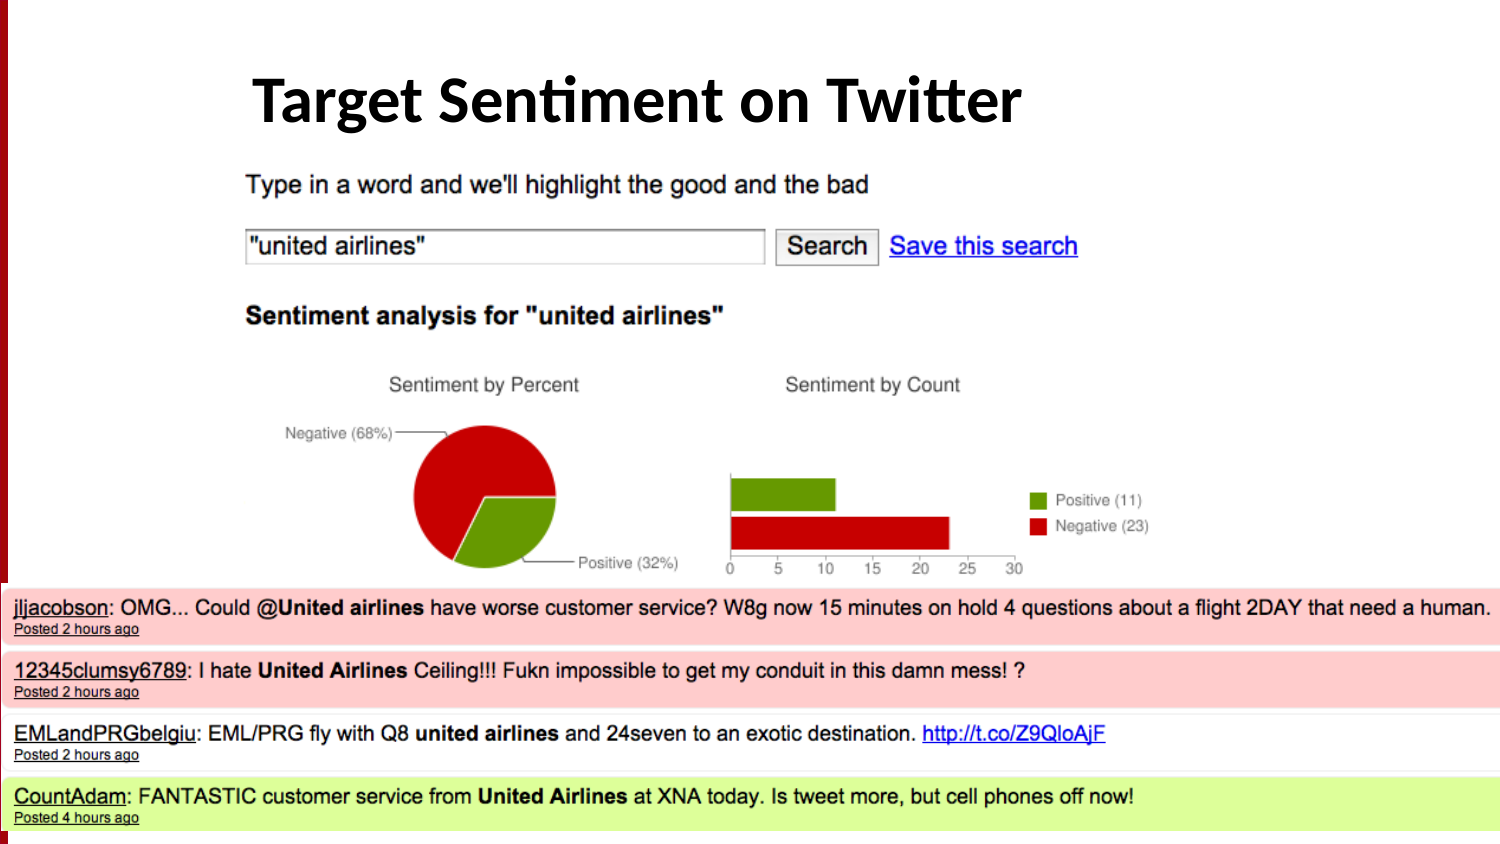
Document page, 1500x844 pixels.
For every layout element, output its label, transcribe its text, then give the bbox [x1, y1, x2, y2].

title Target Sentiment on Twitter [237, 21, 1463, 144]
picture [1, 165, 1500, 831]
